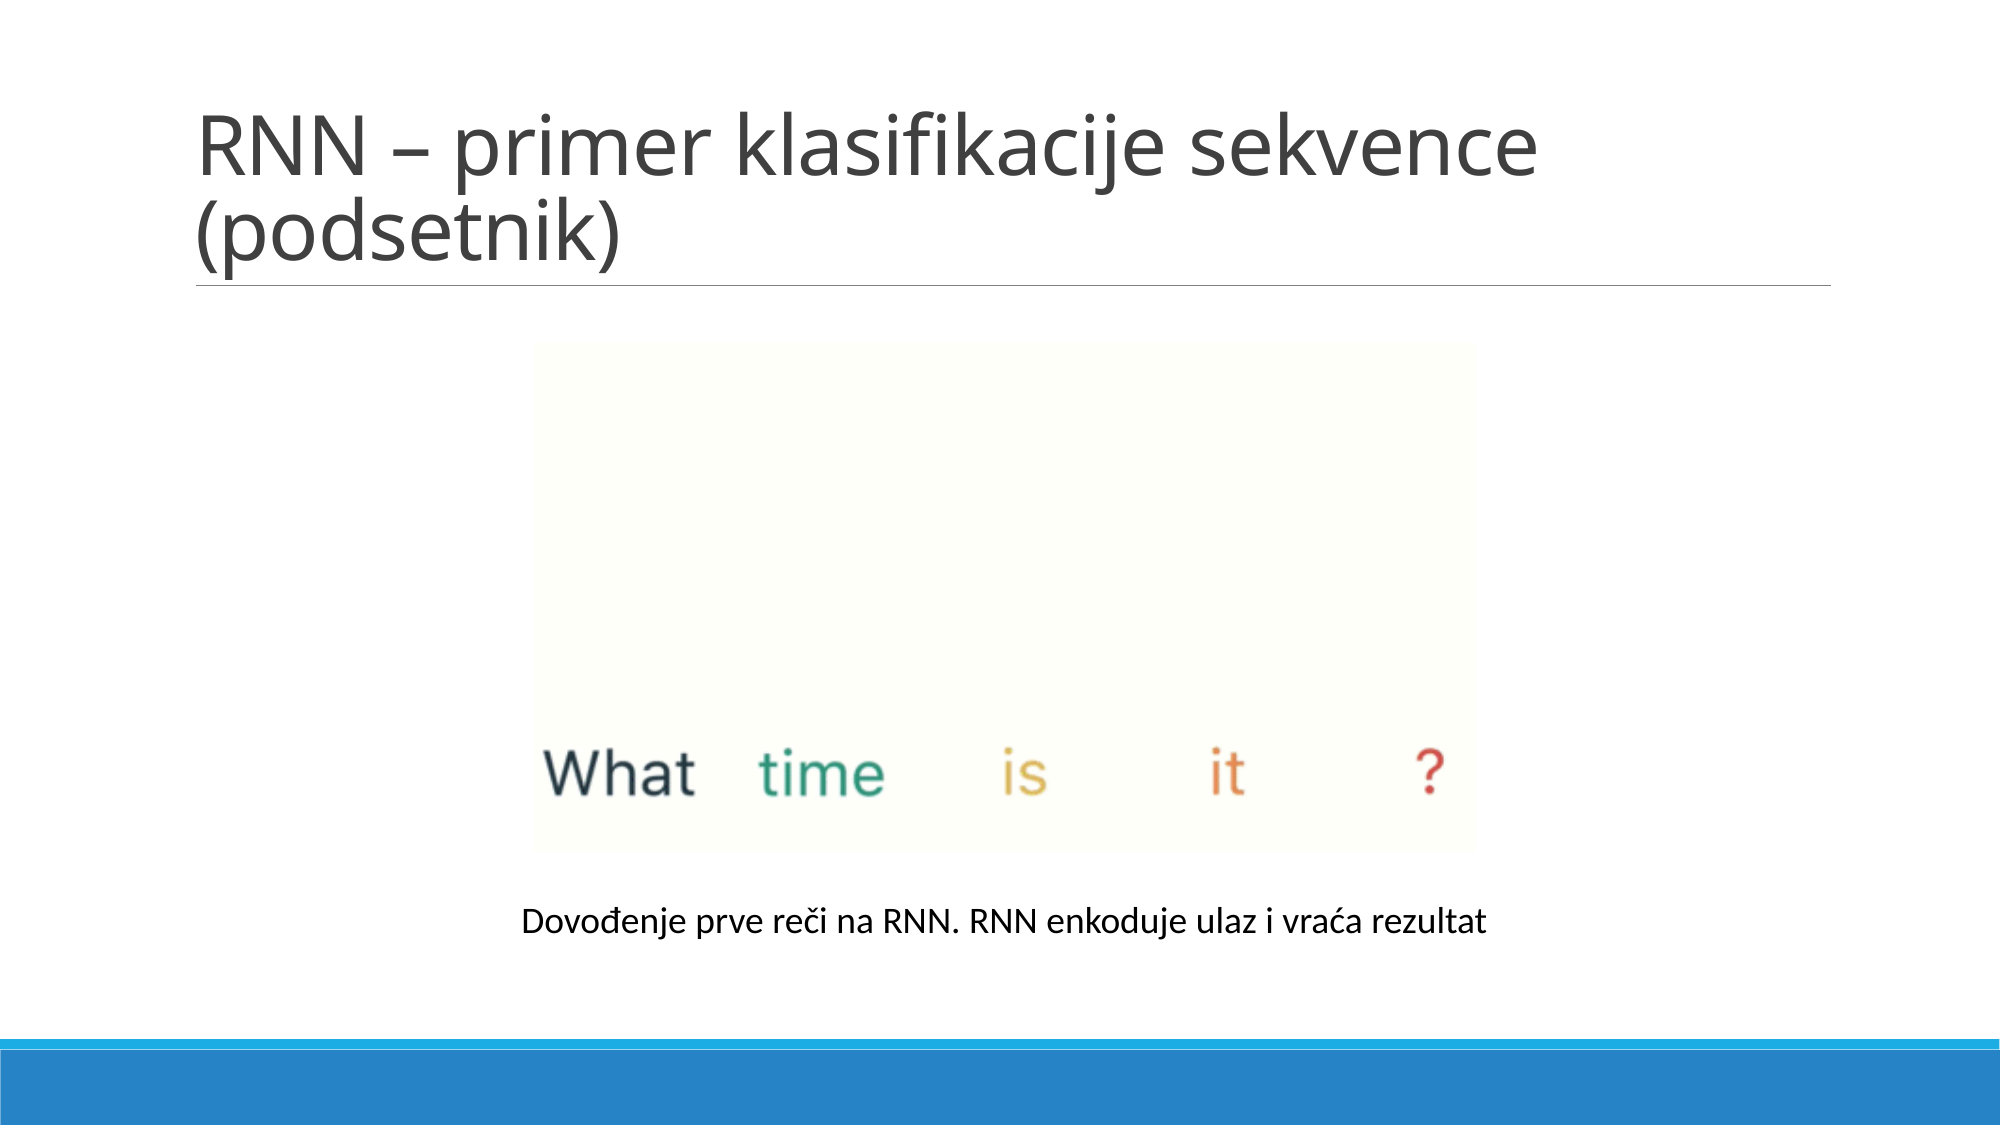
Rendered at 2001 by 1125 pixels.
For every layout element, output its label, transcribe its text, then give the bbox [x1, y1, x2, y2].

picture [534, 342, 1476, 852]
text_box Dovođenje prve reči na RNN. RNN enkoduje ulaz i vraća rezultat [506, 888, 1504, 949]
title RNN – primer klasifikacije sekvence (podsetnik) [180, 47, 1830, 285]
